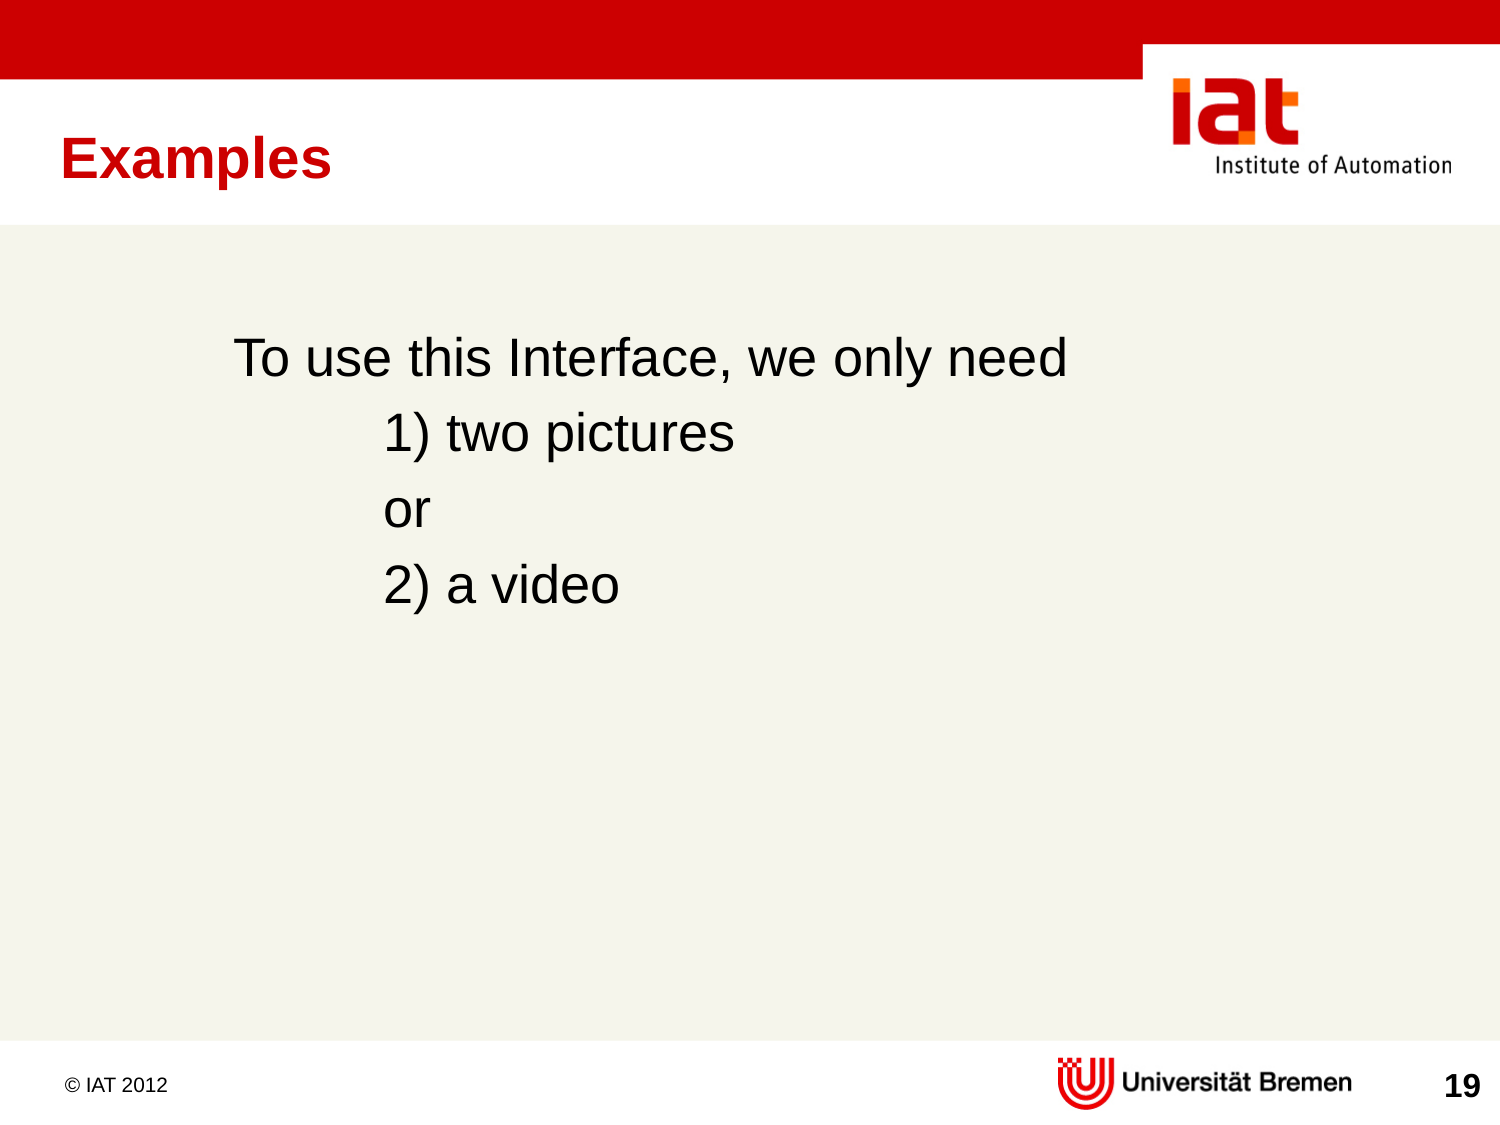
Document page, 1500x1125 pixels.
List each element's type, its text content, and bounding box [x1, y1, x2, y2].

picture [1058, 1056, 1353, 1111]
title Examples [45, 102, 875, 208]
picture [0, 0, 1500, 208]
subtitle To use this Interface, we only need 1) two pictures or 2) a video [218, 314, 1269, 681]
